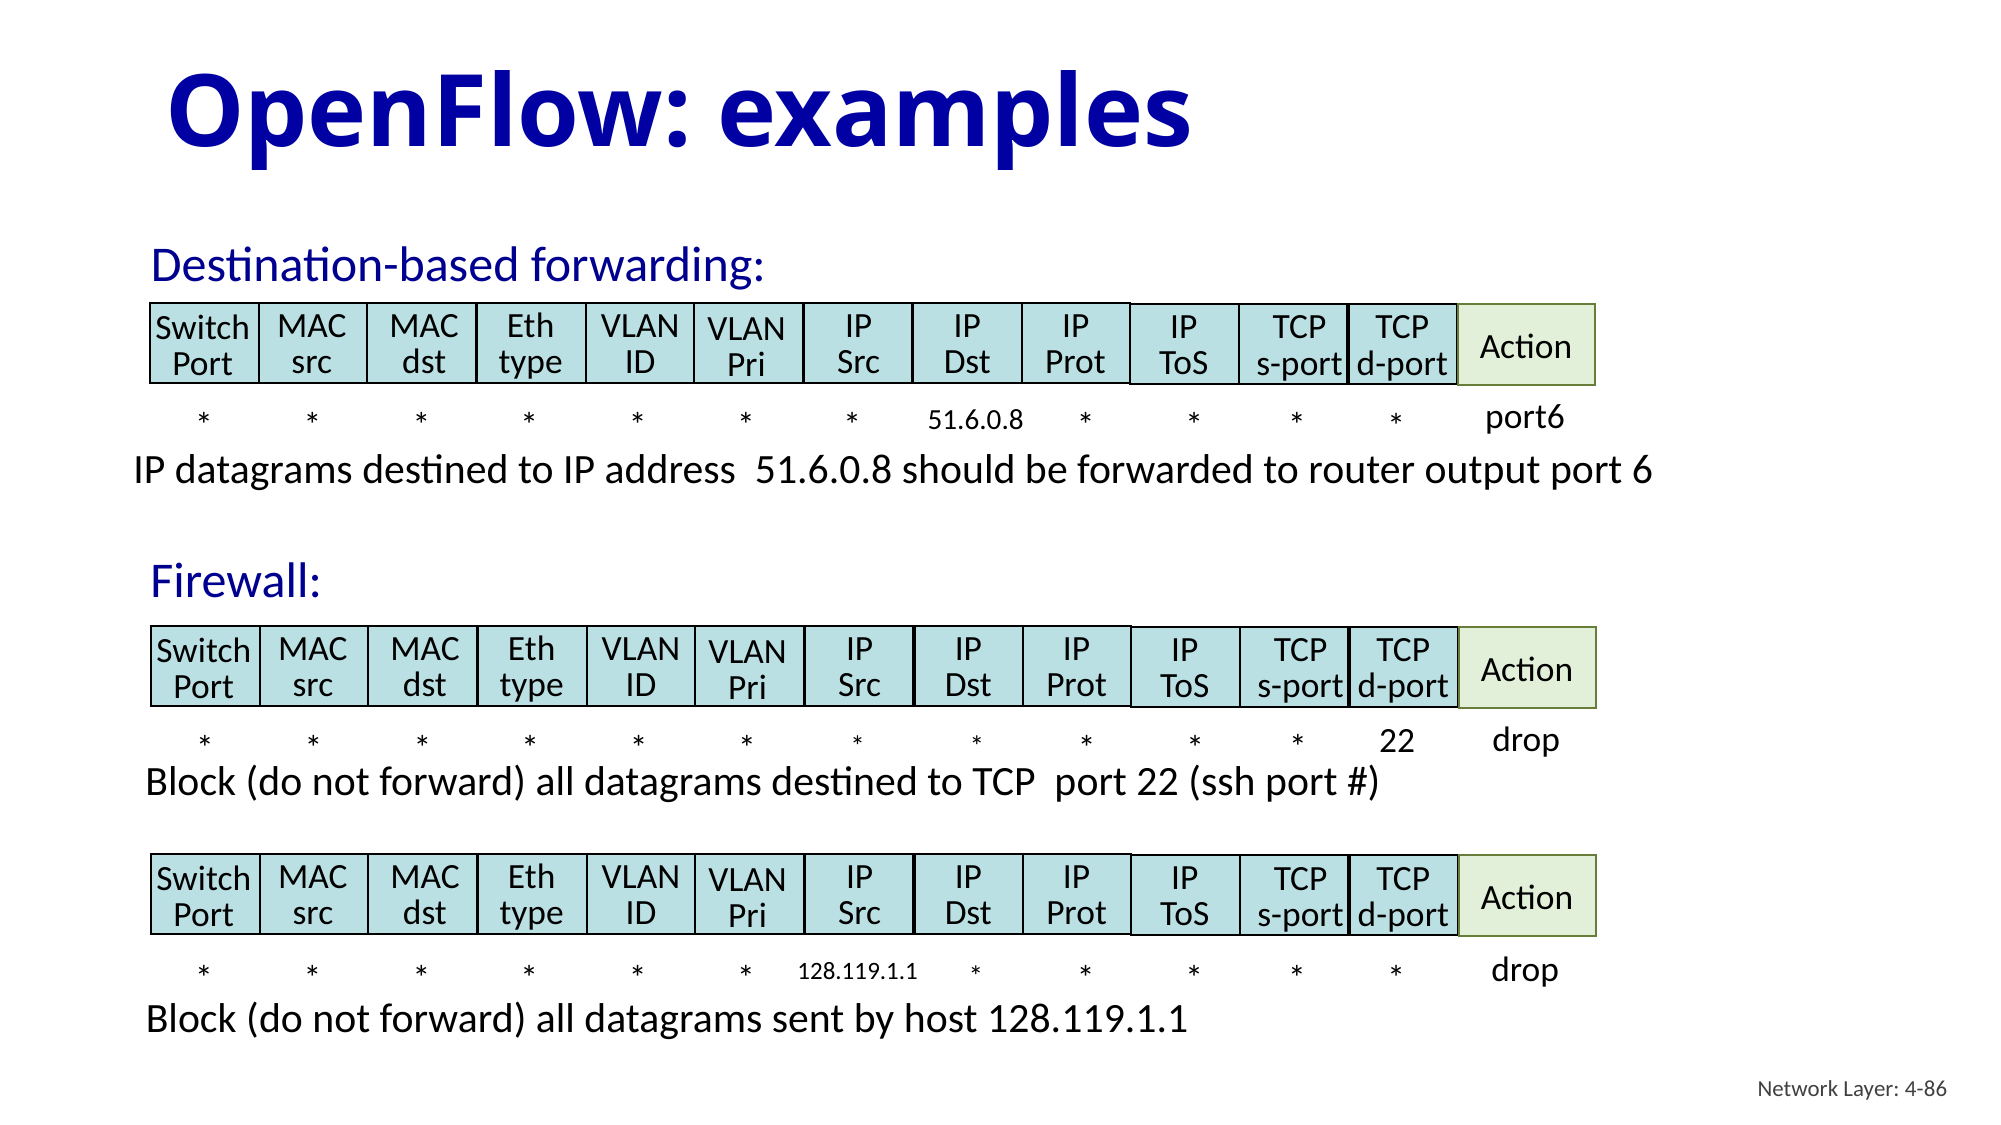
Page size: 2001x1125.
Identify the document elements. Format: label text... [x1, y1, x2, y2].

title OpenFlow: examples [150, 40, 1875, 188]
text_box Block (do not forward) all datagrams destined to TCP port 22 (ssh port #) [145, 753, 1422, 804]
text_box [149, 853, 1597, 1003]
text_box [147, 230, 1596, 451]
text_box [149, 546, 1597, 773]
slide_number Network Layer: 4-86 [1512, 1056, 1963, 1117]
text_box IP datagrams destined to IP address 51.6.0.8 should be forwarded to router output port 6 [130, 441, 1664, 492]
text_box Block (do not forward) all datagrams sent by host 128.119.1.1 [29, 990, 1190, 1041]
